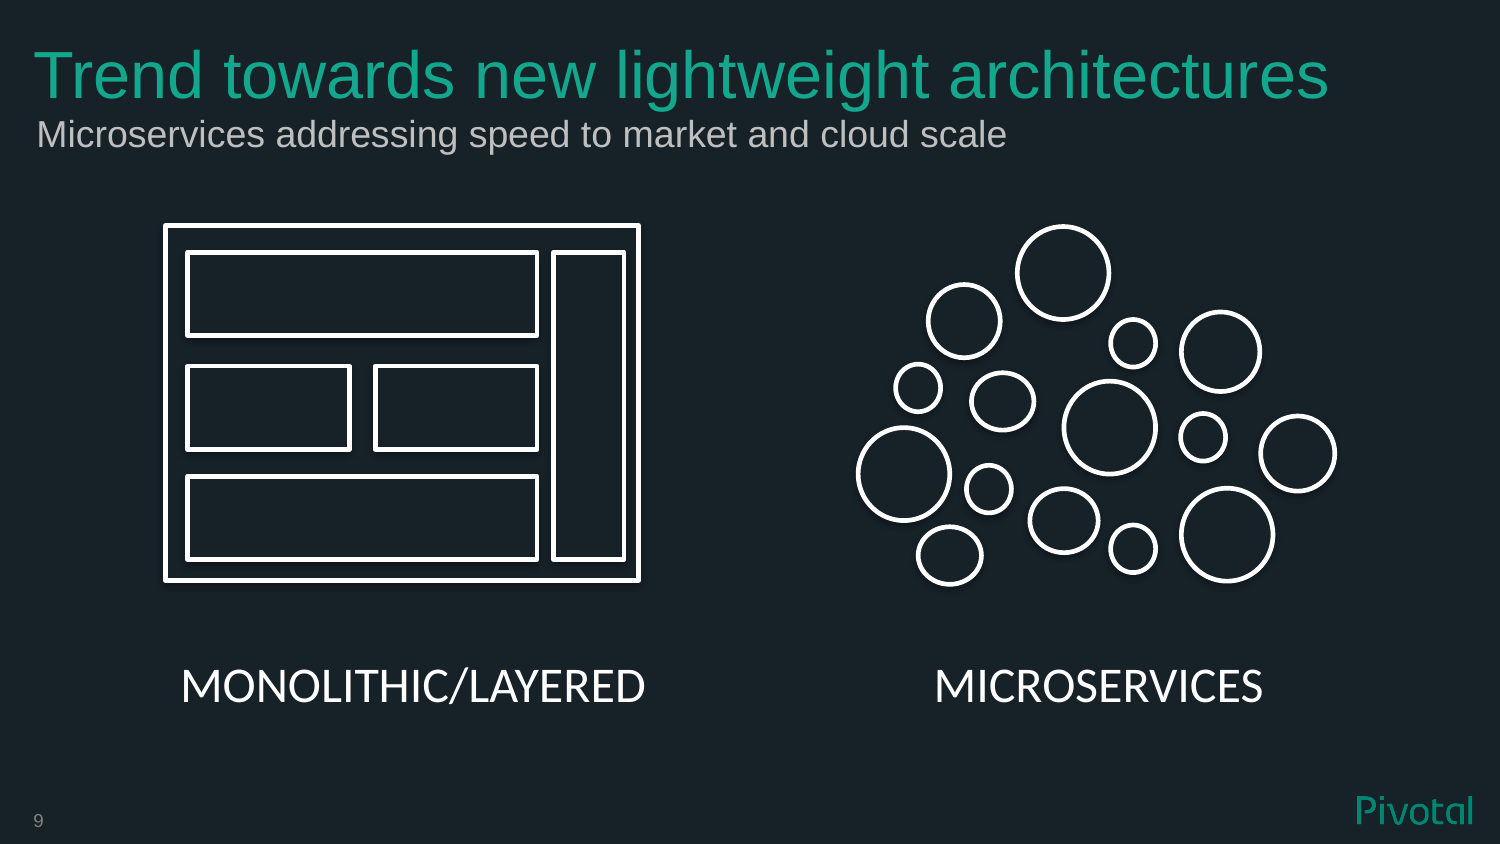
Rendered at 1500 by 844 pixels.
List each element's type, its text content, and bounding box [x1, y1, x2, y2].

title Trend towards new lightweight architectures [18, 24, 1462, 103]
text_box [164, 225, 1335, 721]
picture [1357, 796, 1478, 825]
slide_number 9 [7, 797, 70, 843]
list Microservices addressing speed to market and cloud scale [21, 102, 1465, 150]
